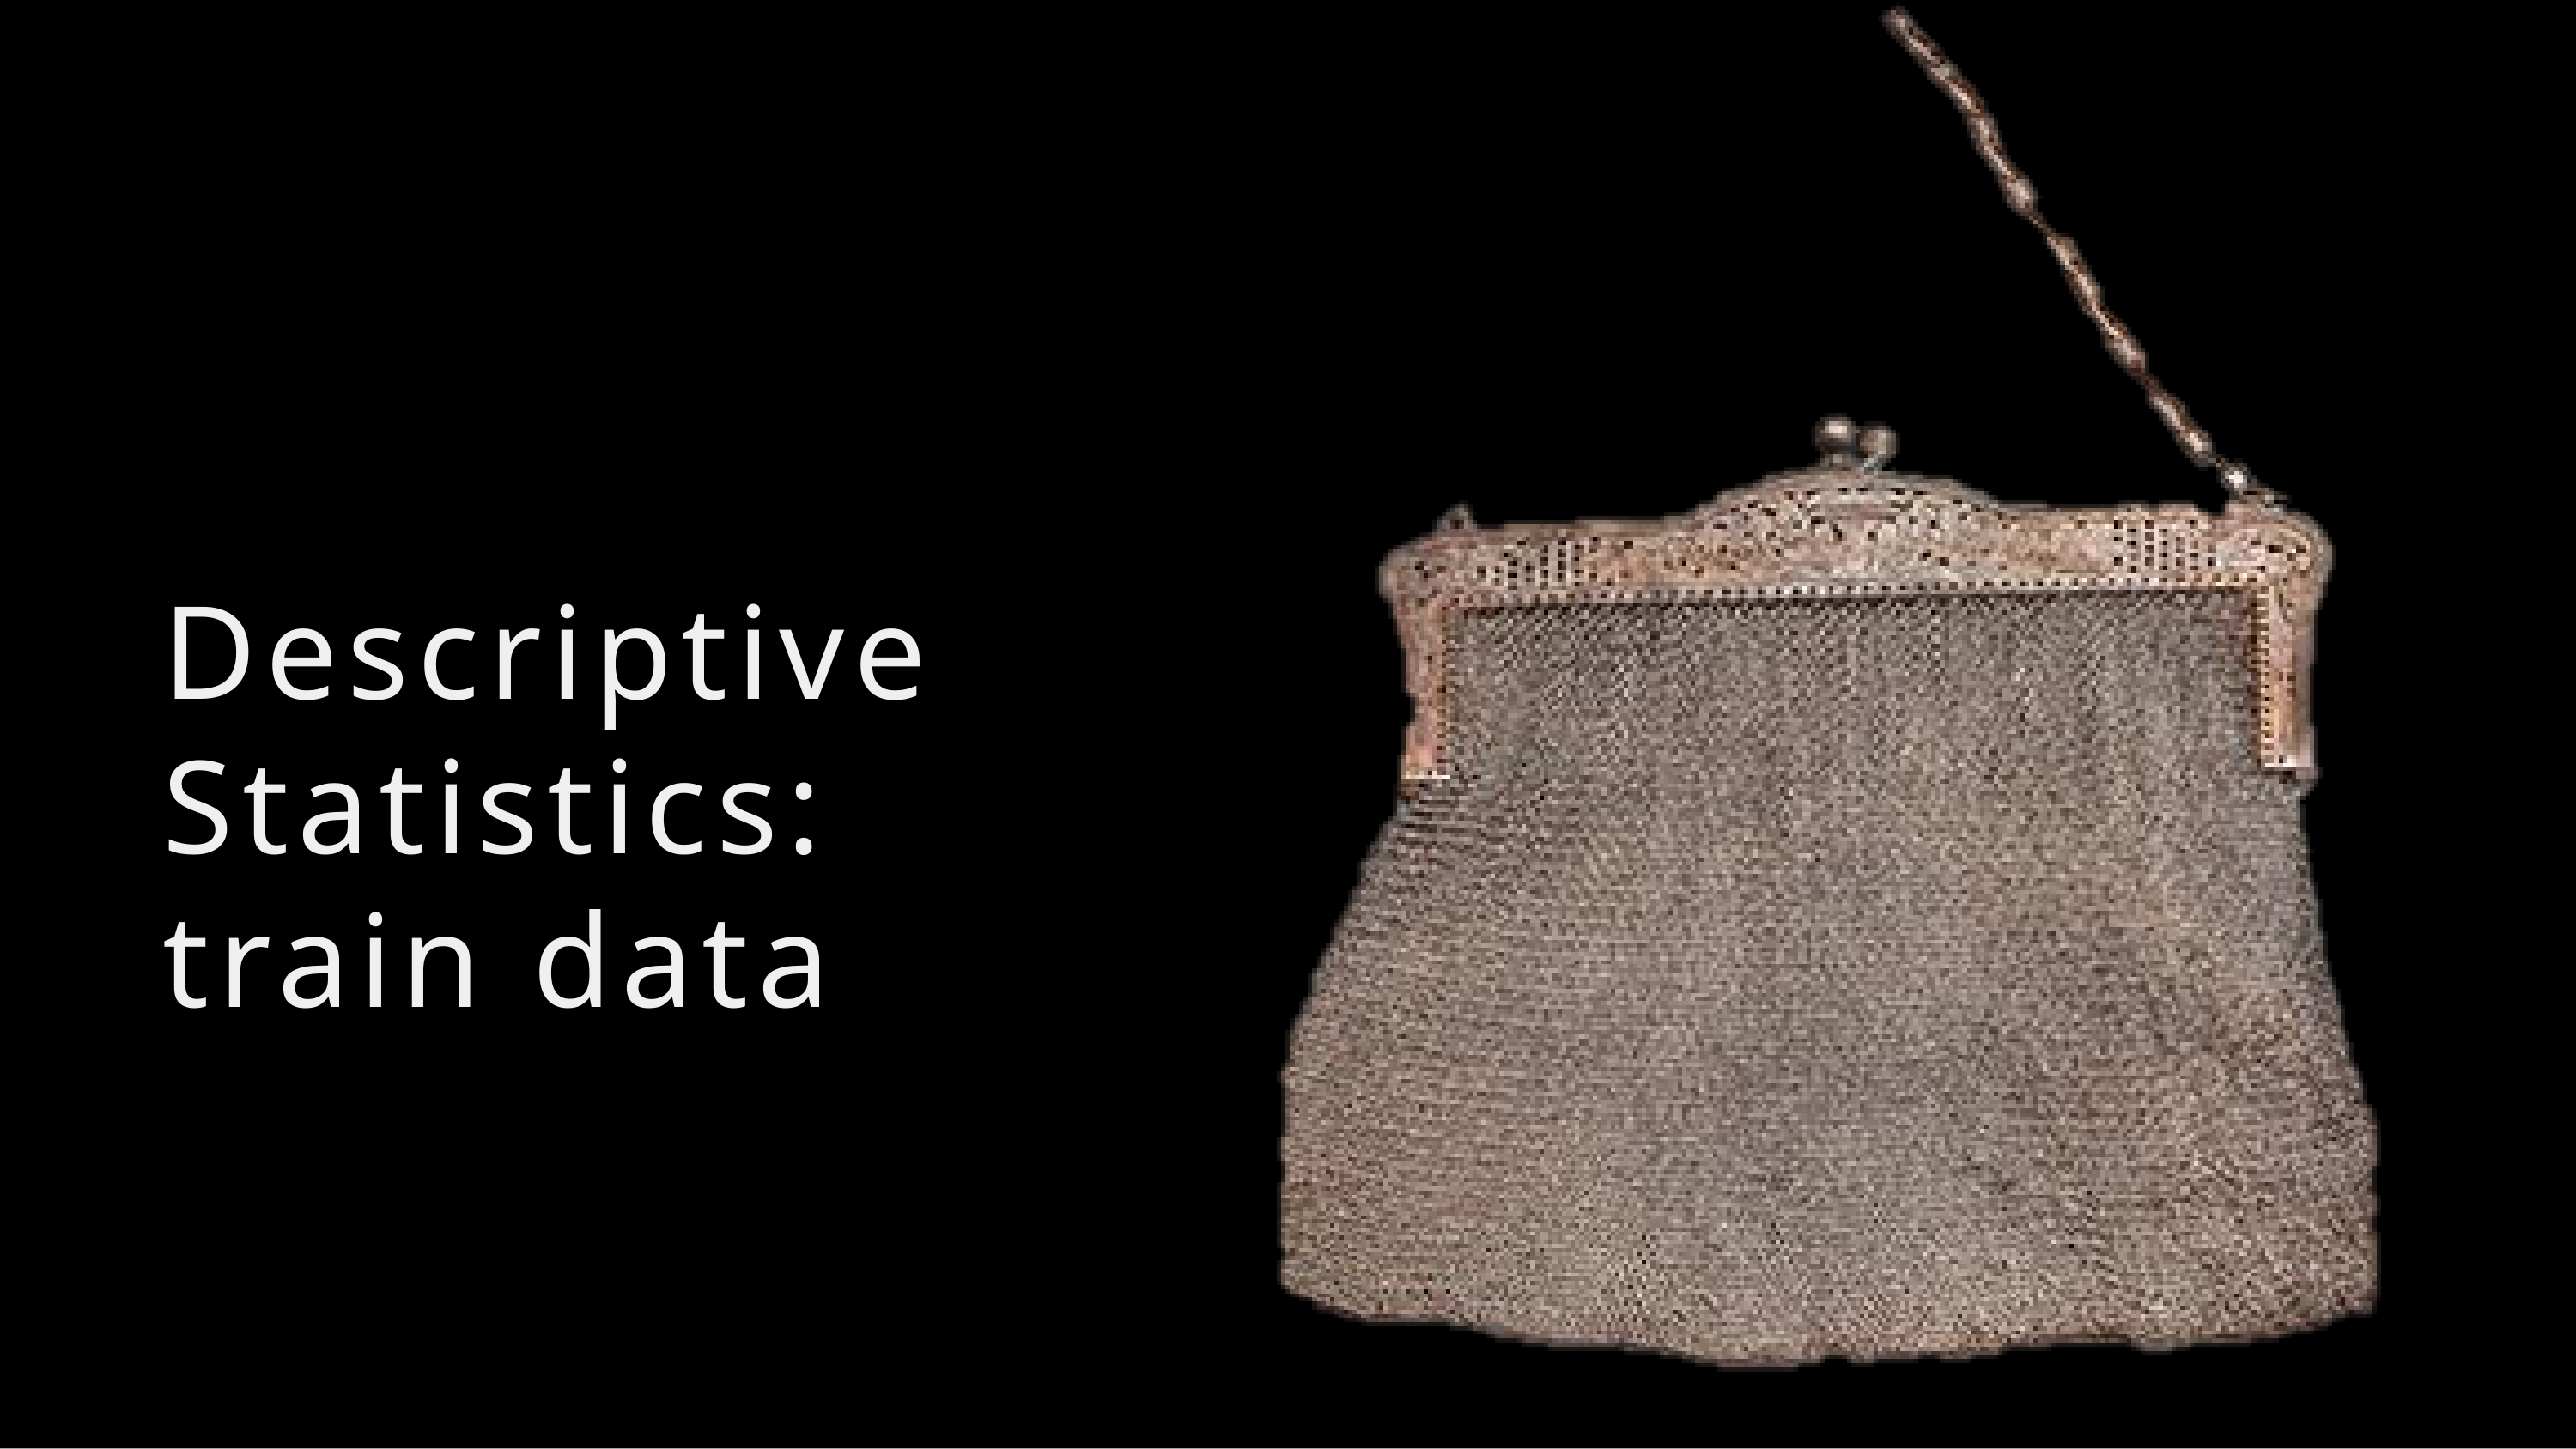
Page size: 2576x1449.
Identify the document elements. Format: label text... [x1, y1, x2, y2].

picture [1148, 0, 2520, 1449]
title Descriptive Statistics: train data [161, 567, 1116, 1034]
